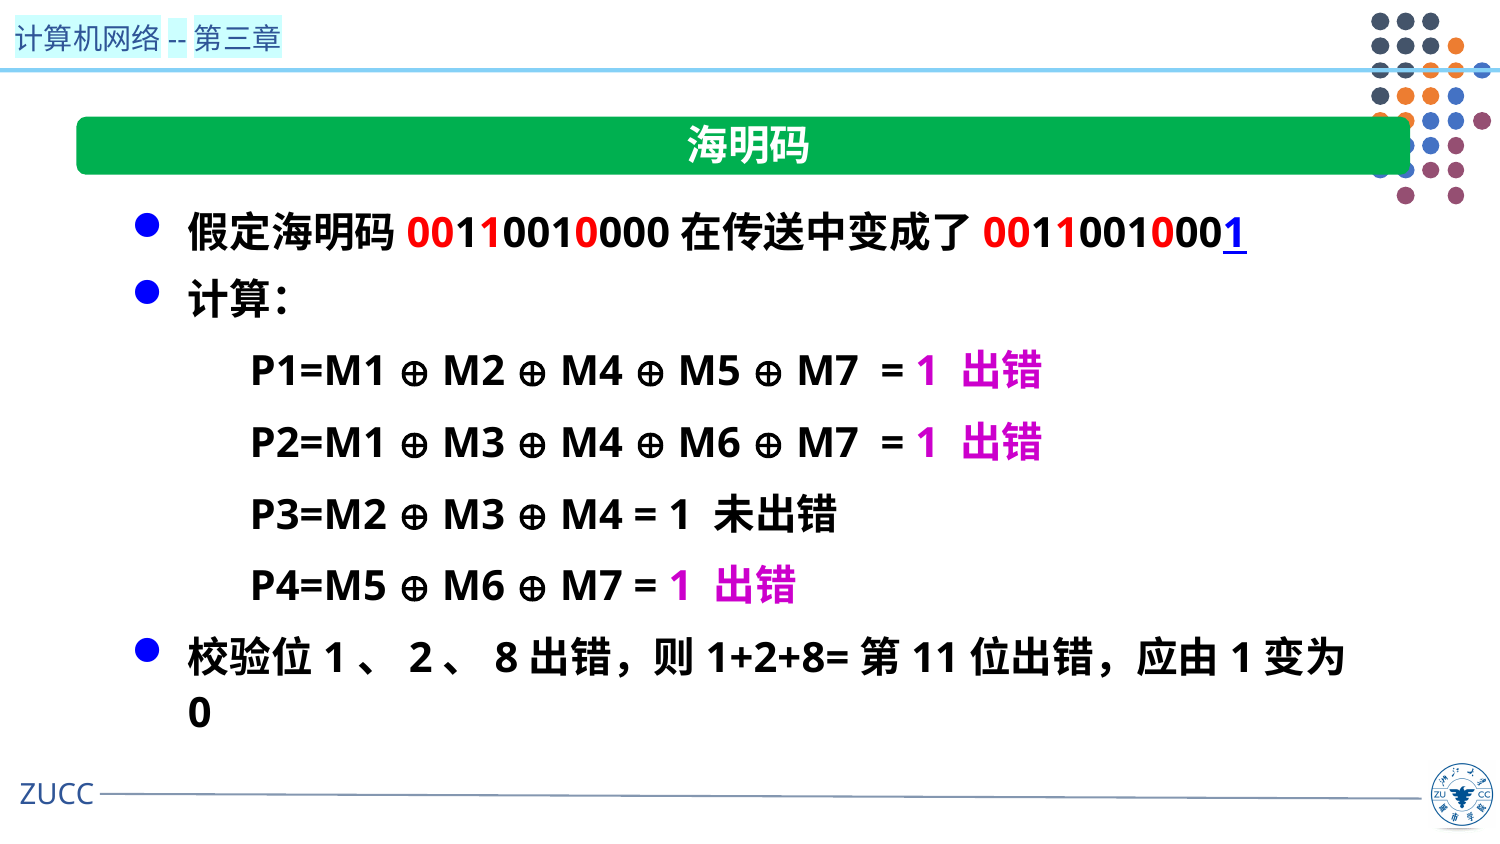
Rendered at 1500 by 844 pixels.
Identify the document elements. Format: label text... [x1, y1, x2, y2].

text_box [827, 116, 1411, 175]
text_box [76, 116, 671, 175]
picture [1415, 750, 1500, 837]
text_box 海明码 [671, 111, 827, 176]
list 假定海明码00110010000在传送中变成了00110010001 计算： P1=M1  M2  M4  M5  M7 = 1 出错 P2=M1  M3  M4  M6  M7 = 1 出错 P3=M2  M3  M4 = 1 未出错 P4=M5  M6  M7 = 1 出错 校验位1、2、8出错，则1+2+8=第11位出错，应由1变为0 [116, 198, 1375, 769]
